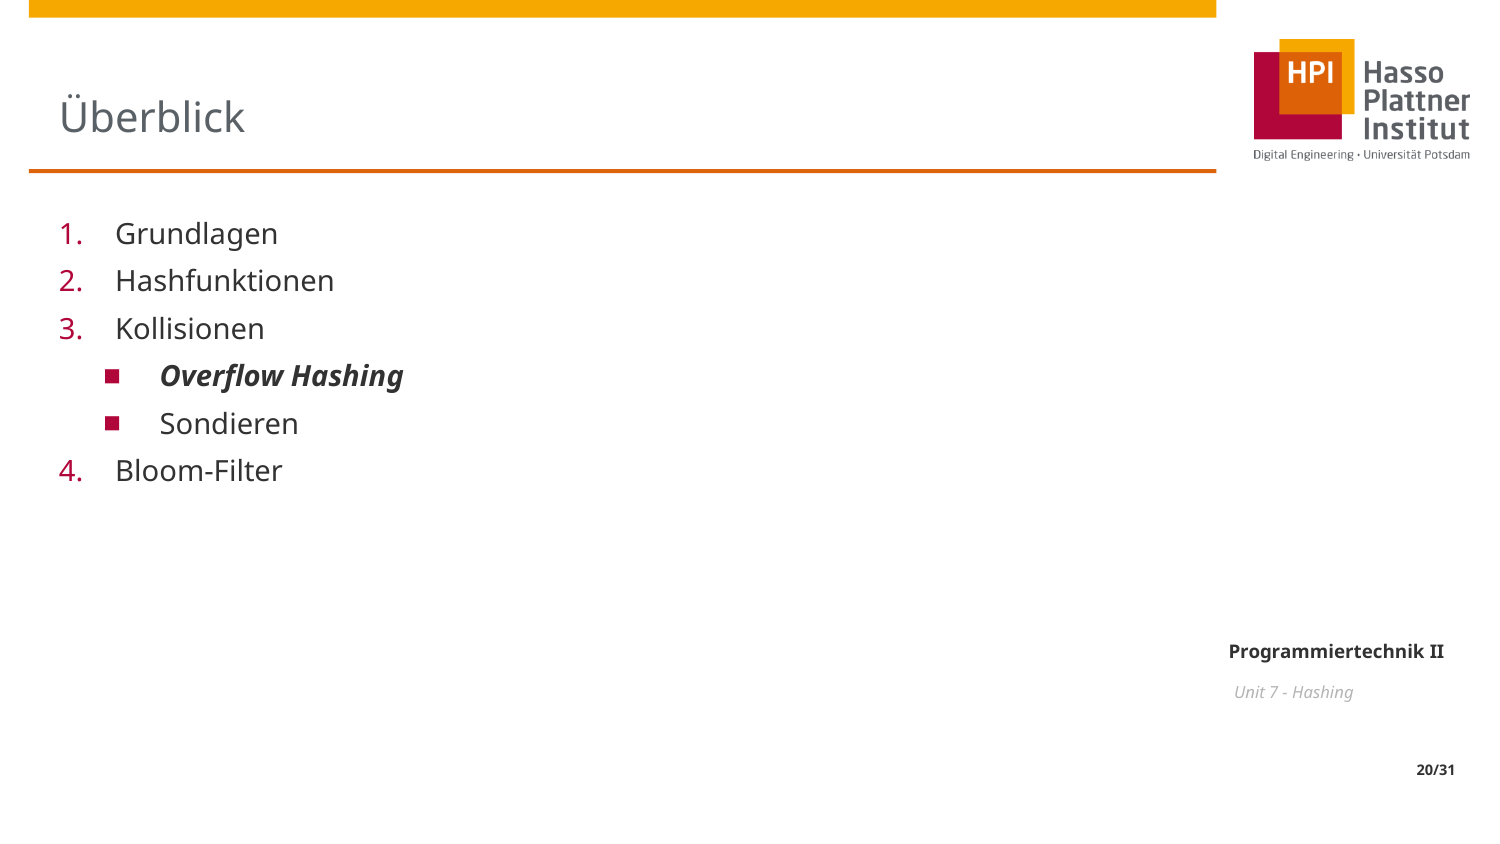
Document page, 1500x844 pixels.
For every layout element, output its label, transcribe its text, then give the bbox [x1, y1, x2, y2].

list Grundlagen Hashfunktionen Kollisionen Overflow Hashing Sondieren Bloom-Filter [58, 203, 1187, 788]
title Überblick [58, 17, 1187, 170]
picture [1254, 39, 1470, 161]
